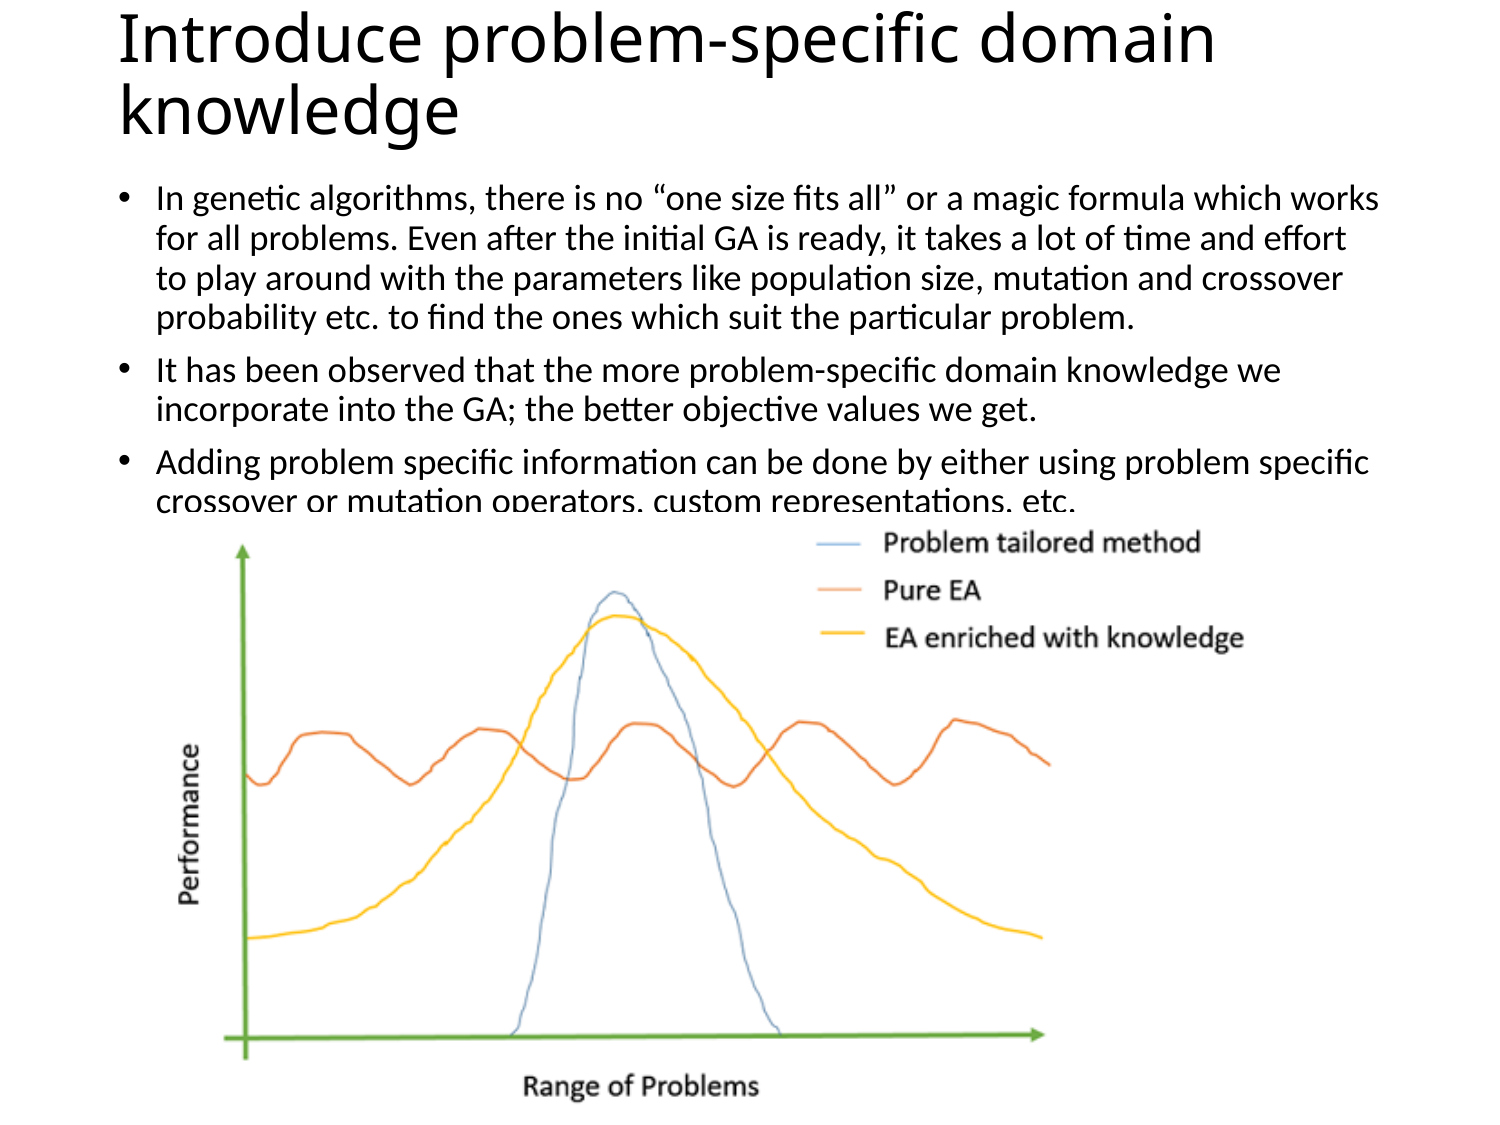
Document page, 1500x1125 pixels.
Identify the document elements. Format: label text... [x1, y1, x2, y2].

list In genetic algorithms, there is no “one size fits all” or a magic formula which works for all problems. Even after the initial GA is ready, it takes a lot of time and effort to play around with the parameters like population size, mutation and crossover probability etc. to find the ones which suit the particular problem. It has been observed that the more problem-specific domain knowledge we incorporate into the GA; the better objective values we get. Adding problem specific information can be done by either using problem specific crossover or mutation operators, custom representations, etc. [103, 171, 1397, 533]
picture [177, 512, 1264, 1106]
title Introduce problem-specific domain knowledge [103, 13, 1397, 141]
